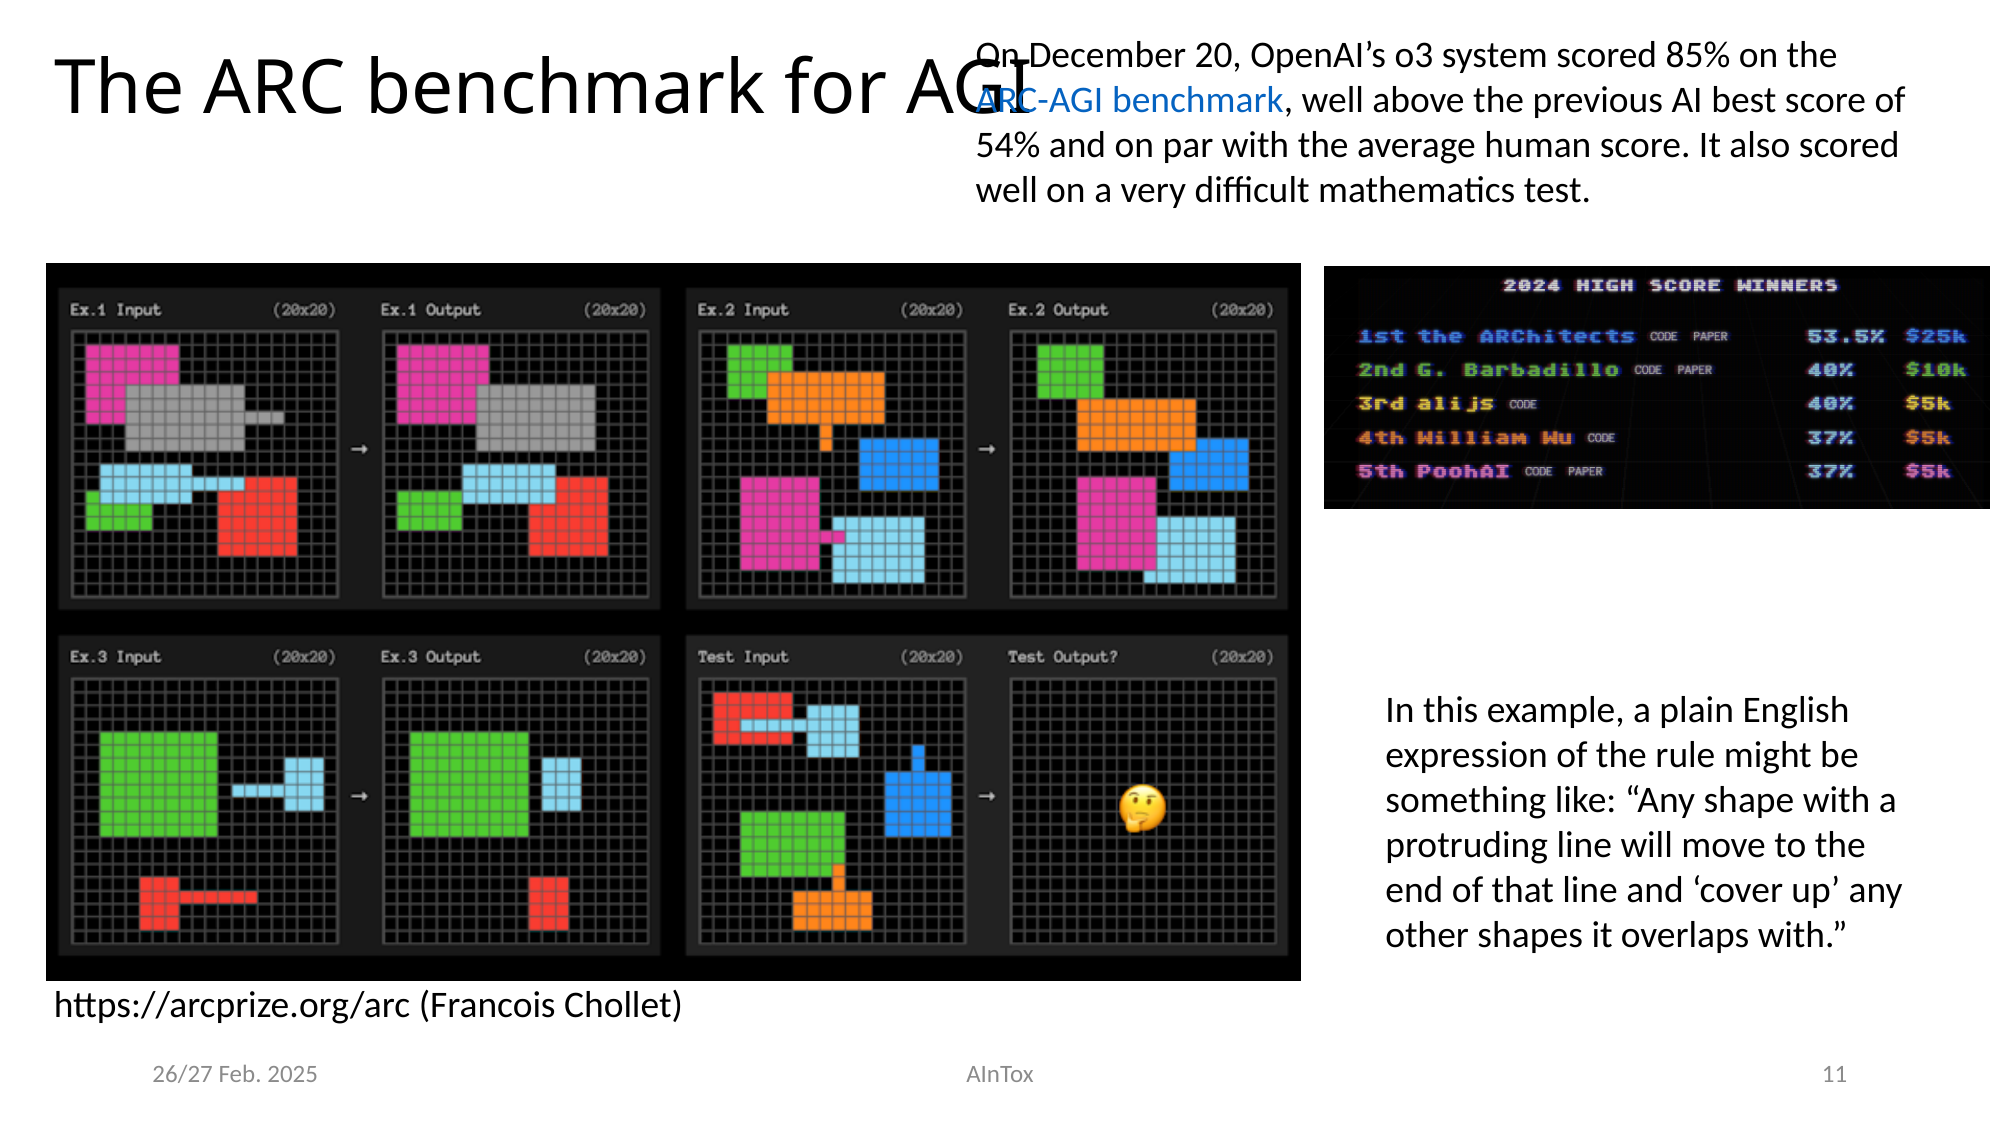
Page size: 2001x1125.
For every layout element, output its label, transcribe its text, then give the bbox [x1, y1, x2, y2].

footer AInTox [662, 1042, 1338, 1103]
text_box On December 20, OpenAI’s o3 system scored 85% on the ARC-AGI benchmark, well above the previous AI best score of 54% and on par with the average human score. It also scored well on a very difficult mathematics test. [960, 22, 1961, 218]
title The ARC benchmark for AGI [39, 0, 1765, 199]
picture [46, 263, 1301, 981]
text_box In this example, a plain English expression of the rule might be something like: “Any shape with a protruding line will move to the end of that line and ‘cover up’ any other shapes it overlaps with.” [1370, 677, 1944, 963]
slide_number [137, 1042, 588, 1103]
picture [1324, 266, 1990, 509]
slide_number 11 [1412, 1042, 1863, 1103]
text_box https://arcprize.org/arc (Francois Chollet) [39, 972, 1040, 1033]
